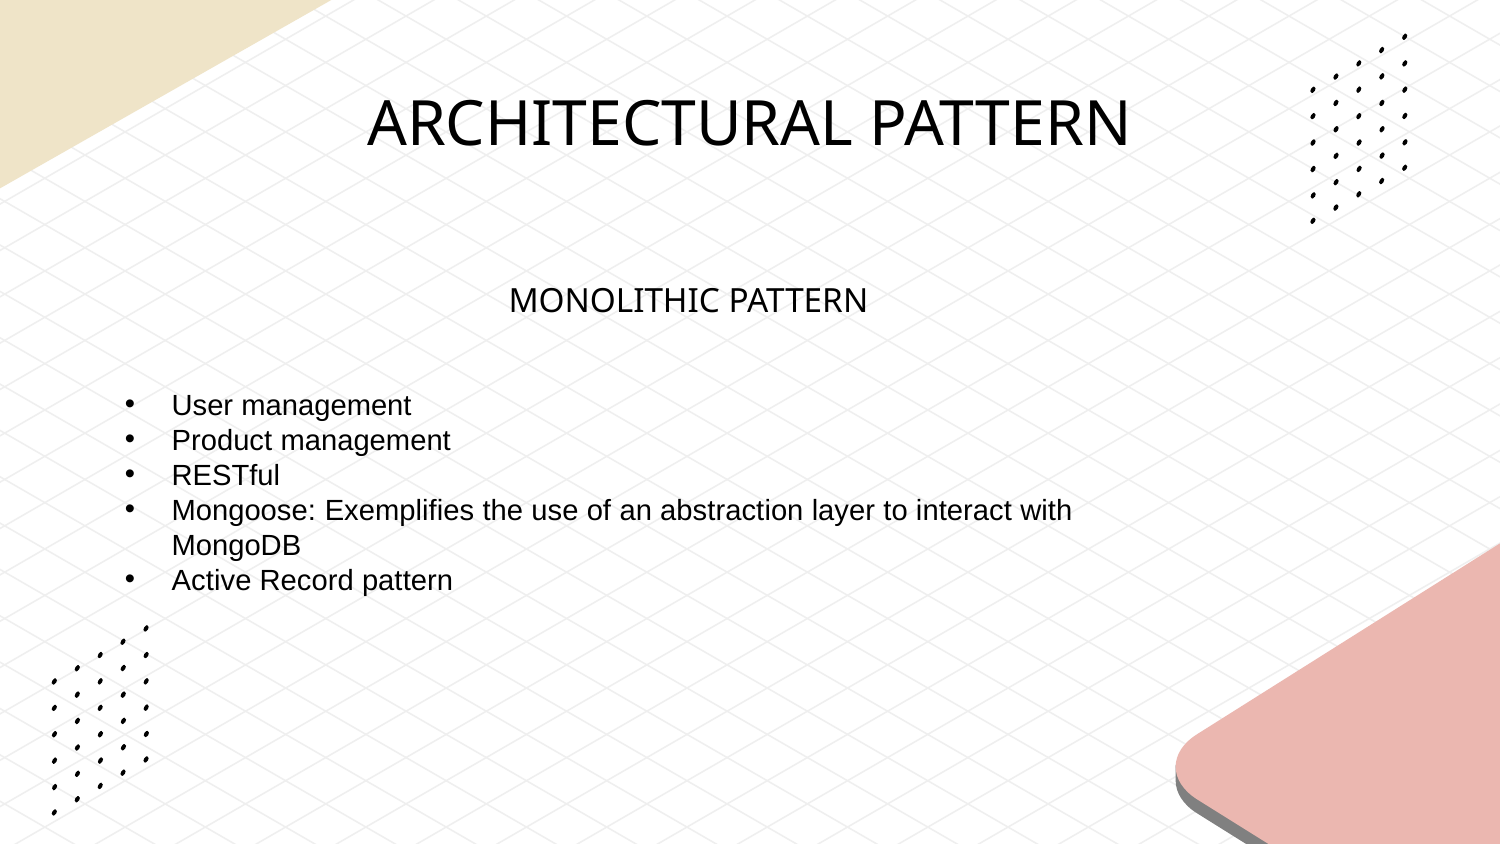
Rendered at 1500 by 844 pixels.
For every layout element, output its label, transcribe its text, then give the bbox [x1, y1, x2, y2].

title ARCHITECTURAL PATTERN [118, 72, 1382, 168]
text_box User management Product management RESTful Mongoose: Exemplifies the use of an abstraction layer to interact with MongoDB Active Record pattern [110, 378, 1185, 639]
subtitle MONOLITHIC PATTERN [408, 270, 946, 328]
